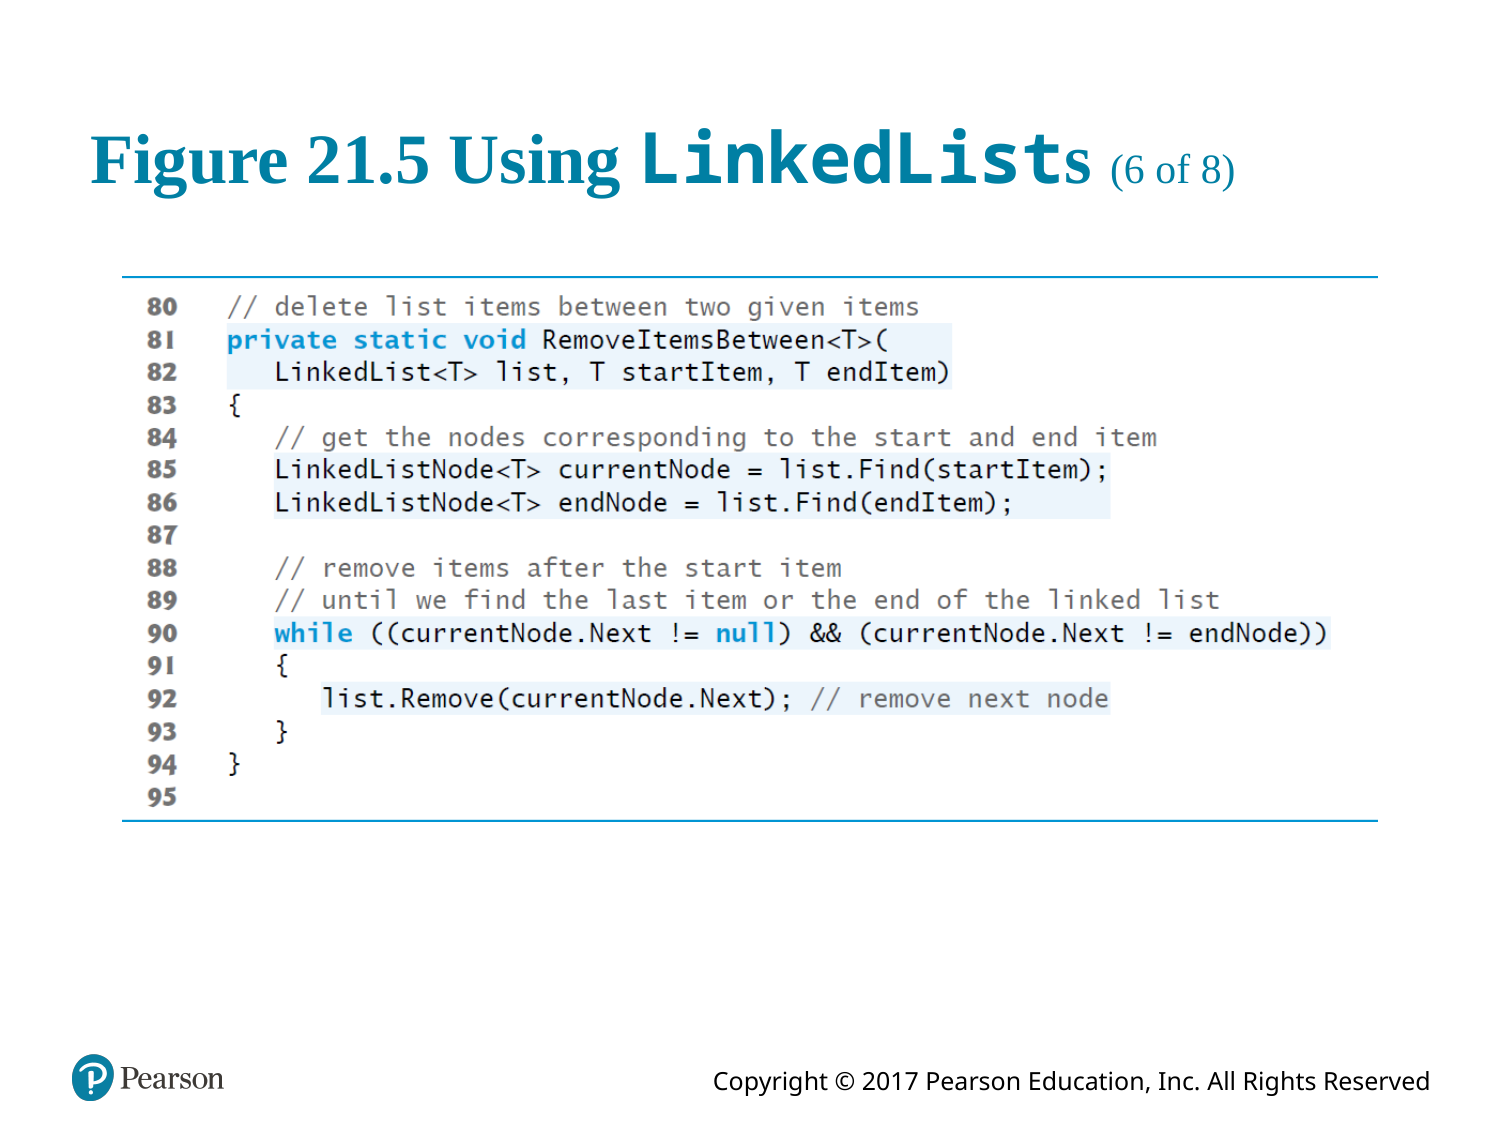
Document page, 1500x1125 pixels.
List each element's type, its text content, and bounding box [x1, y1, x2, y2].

picture [72, 1087, 83, 1101]
picture [121, 279, 1379, 819]
picture [72, 1054, 88, 1070]
picture [80, 1063, 106, 1088]
title Figure 21.5 Using LinkedLists (6 of 8) [75, 37, 1425, 213]
picture [98, 1054, 224, 1101]
